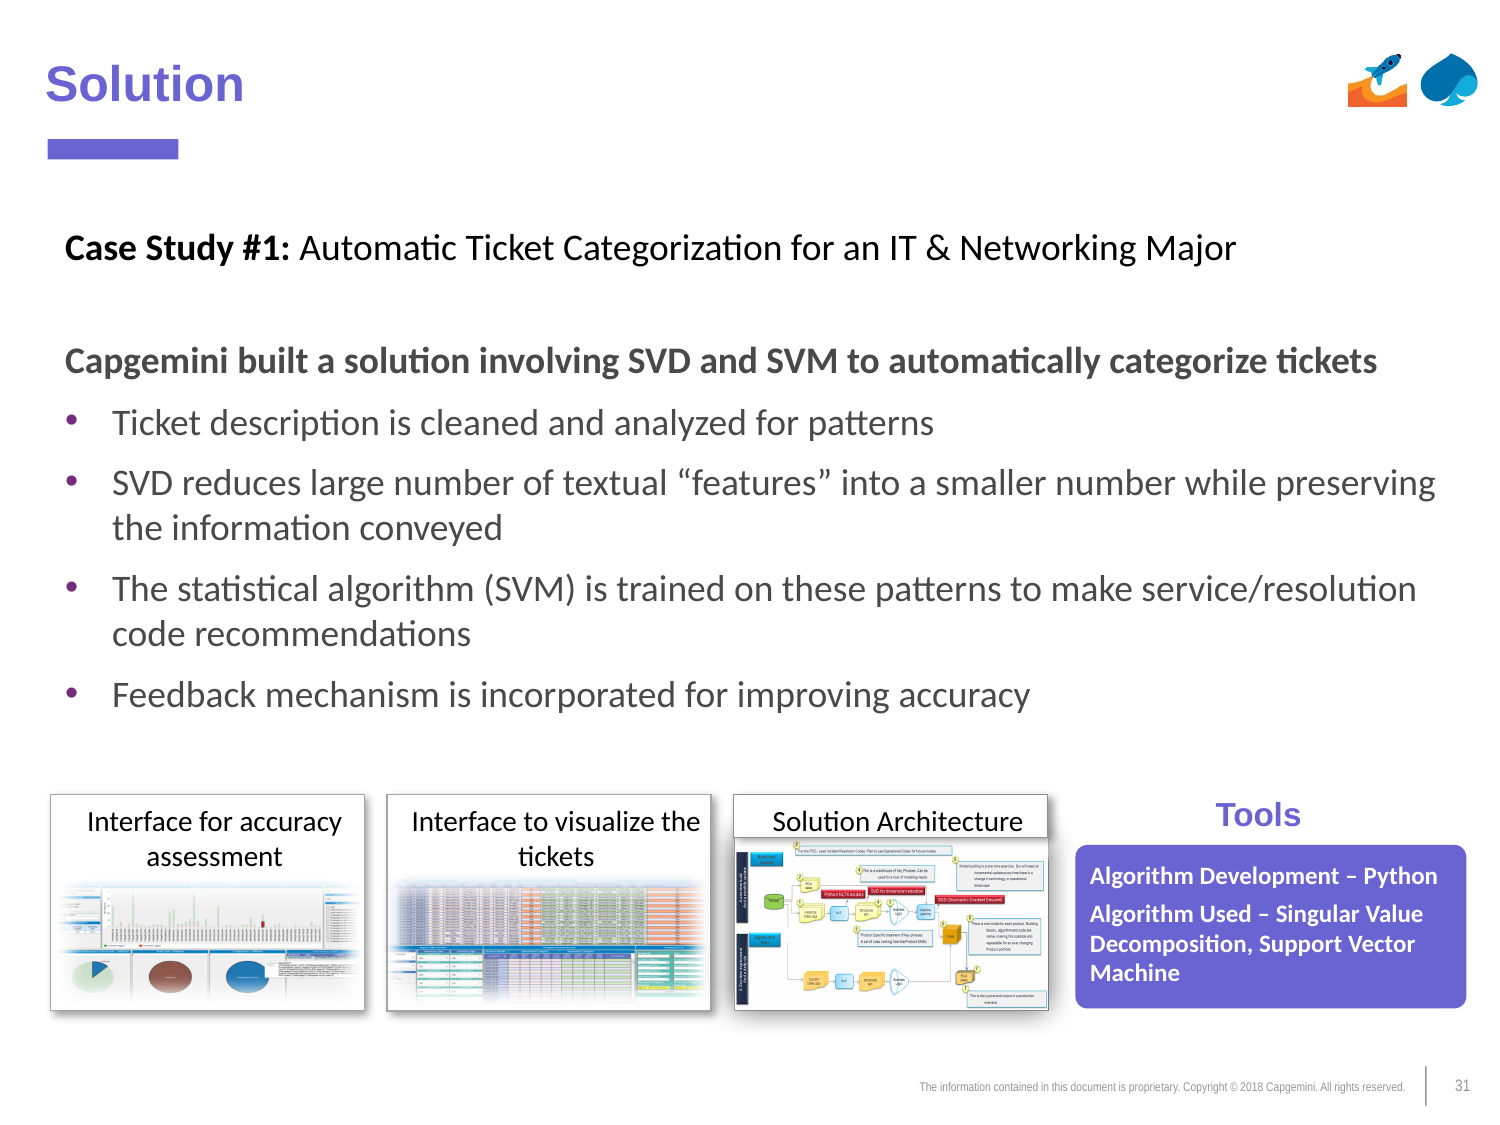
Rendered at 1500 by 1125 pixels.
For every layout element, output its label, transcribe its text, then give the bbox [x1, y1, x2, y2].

picture [380, 872, 713, 1009]
text_box Algorithm Development – Python Algorithm Used – Singular Value Decomposition, Support Vector Machine [1075, 844, 1467, 1009]
text_box Interface to visualize the tickets [386, 794, 712, 871]
text_box Tools [1204, 790, 1500, 842]
text_box [28, 178, 1242, 285]
text_box Interface for accuracy assessment [50, 794, 365, 878]
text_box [733, 794, 1049, 1011]
text_box Solution [0, 0, 1500, 161]
picture [53, 876, 365, 1009]
text_box Case Study #1: Automatic Ticket Categorization for an IT & Networking Major Capgemini built a solution involving SVD and SVM to automatically categorize tickets Ticket description is cleaned and analyzed for patterns SVD reduces large number of textual “features” into a smaller number while preserving the information conveyed The statistical algorithm (SVM) is trained on these patterns to make service/resolution code recommendations Feedback mechanism is incorporated for improving accuracy [50, 215, 1467, 829]
